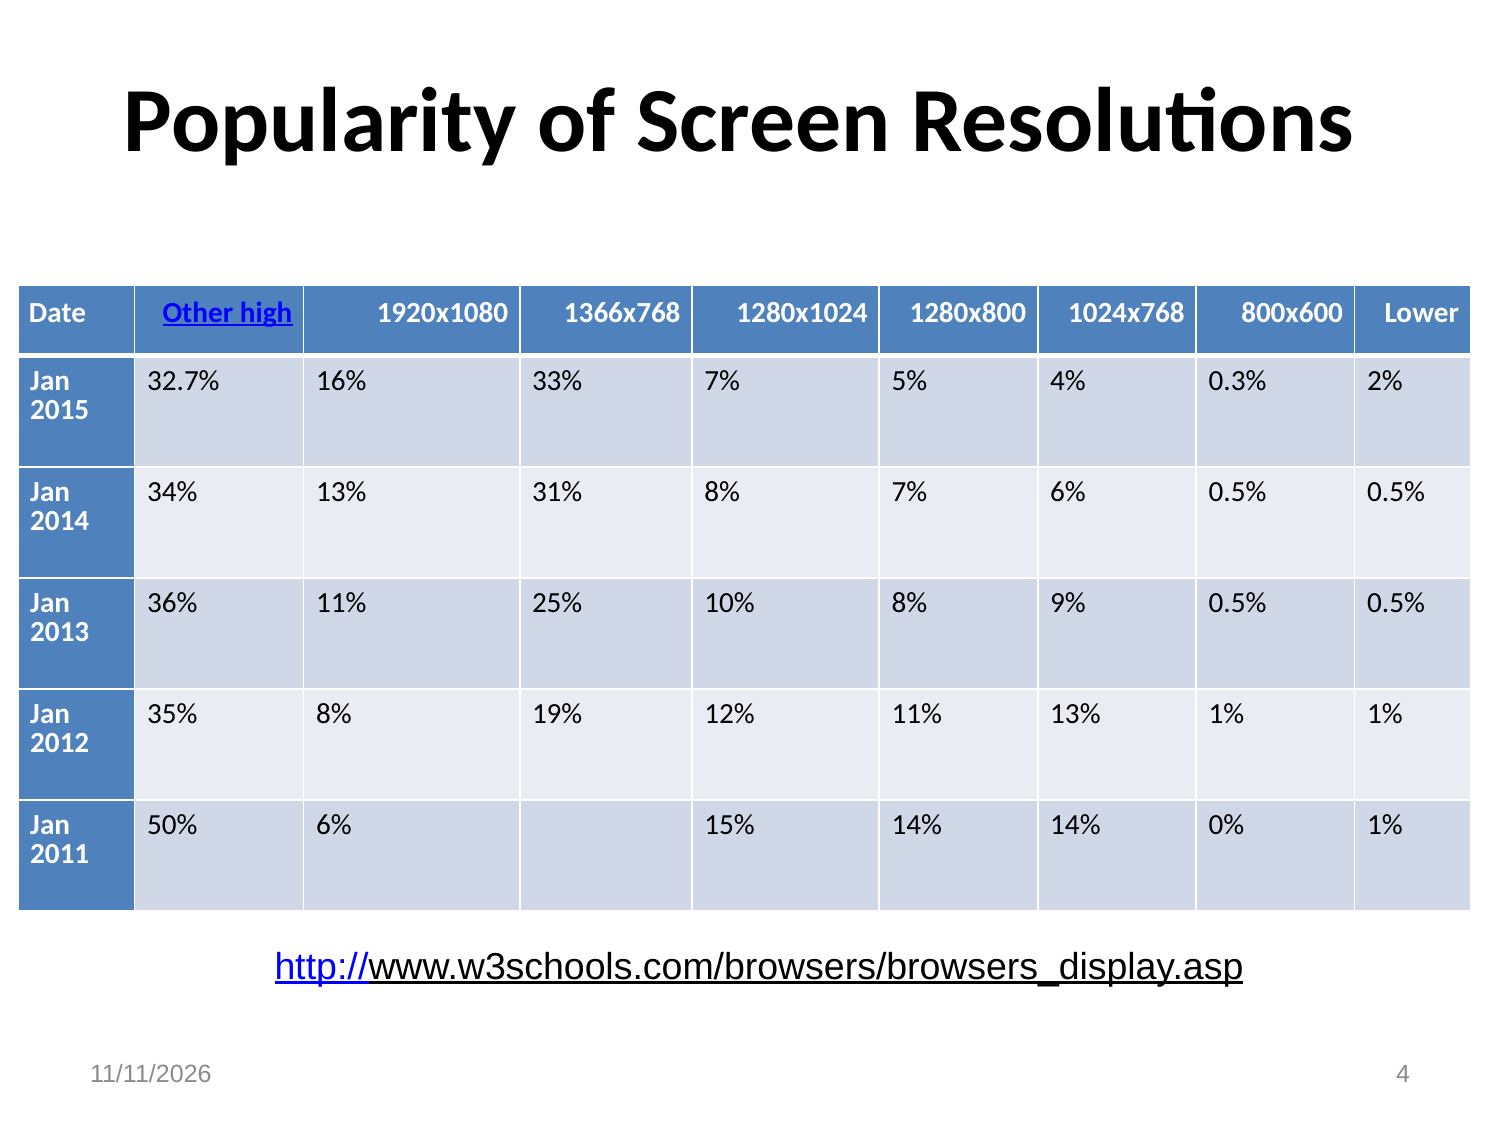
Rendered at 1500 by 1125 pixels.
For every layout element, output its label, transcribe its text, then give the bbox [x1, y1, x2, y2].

table_cell Jan 2014 [19, 468, 134, 577]
text_box http://www.w3schools.com/browsers/browsers_display.asp [259, 934, 1276, 995]
table_cell 34% [135, 468, 303, 577]
table_header Date [19, 286, 134, 353]
table_cell 6% [1039, 468, 1195, 577]
table_cell [521, 801, 691, 910]
table_cell 11% [304, 579, 519, 688]
table_cell 10% [693, 579, 878, 688]
table_cell 6% [304, 801, 519, 910]
table_cell Jan 2013 [19, 579, 134, 688]
table_header 800x600 [1197, 286, 1354, 353]
table_cell 50% [135, 801, 303, 910]
table_cell 14% [1039, 801, 1195, 910]
title Popularity of Screen Resolutions [75, 45, 1425, 185]
table_cell 8% [304, 690, 519, 799]
table_cell 16% [304, 358, 519, 466]
table_header Lower [1355, 286, 1470, 353]
table_cell 33% [521, 358, 691, 466]
table_cell 7% [693, 358, 878, 466]
table_header 1366x768 [521, 286, 691, 353]
table_cell 36% [135, 579, 303, 688]
table_cell 8% [880, 579, 1037, 688]
table_cell 11% [880, 690, 1037, 799]
table_cell 35% [135, 690, 303, 799]
table_header 1024x768 [1039, 286, 1195, 353]
table_cell 0% [1197, 801, 1354, 910]
table_header 1280x800 [880, 286, 1037, 353]
table_cell 0.5% [1197, 468, 1354, 577]
slide_number 4 [1074, 1042, 1425, 1103]
table_cell 1% [1355, 690, 1470, 799]
table_header 1280x1024 [693, 286, 878, 353]
table_cell 2% [1355, 358, 1470, 466]
table_cell 7% [880, 468, 1037, 577]
table_cell 31% [521, 468, 691, 577]
table_cell 1% [1355, 801, 1470, 910]
table_cell Jan 2015 [19, 358, 134, 466]
table_cell 0.5% [1355, 579, 1470, 688]
table_cell 4% [1039, 358, 1195, 466]
table_header Other high [135, 286, 303, 353]
table_cell 19% [521, 690, 691, 799]
table_cell 9% [1039, 579, 1195, 688]
table_cell 12% [693, 690, 878, 799]
table_cell 15% [693, 801, 878, 910]
table_cell 25% [521, 579, 691, 688]
table_cell 0.5% [1197, 579, 1354, 688]
table_cell 0.5% [1355, 468, 1470, 577]
table_cell 1% [1197, 690, 1354, 799]
table_cell 32.7% [135, 358, 303, 466]
table_cell Jan 2011 [19, 801, 134, 910]
table_cell 13% [1039, 690, 1195, 799]
table_cell 13% [304, 468, 519, 577]
table_cell 14% [880, 801, 1037, 910]
table_cell 8% [693, 468, 878, 577]
table_header 1920x1080 [304, 286, 519, 353]
table_cell 0.3% [1197, 358, 1354, 466]
table_cell Jan 2012 [19, 690, 134, 799]
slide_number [75, 1042, 425, 1103]
table_cell 5% [880, 358, 1037, 466]
